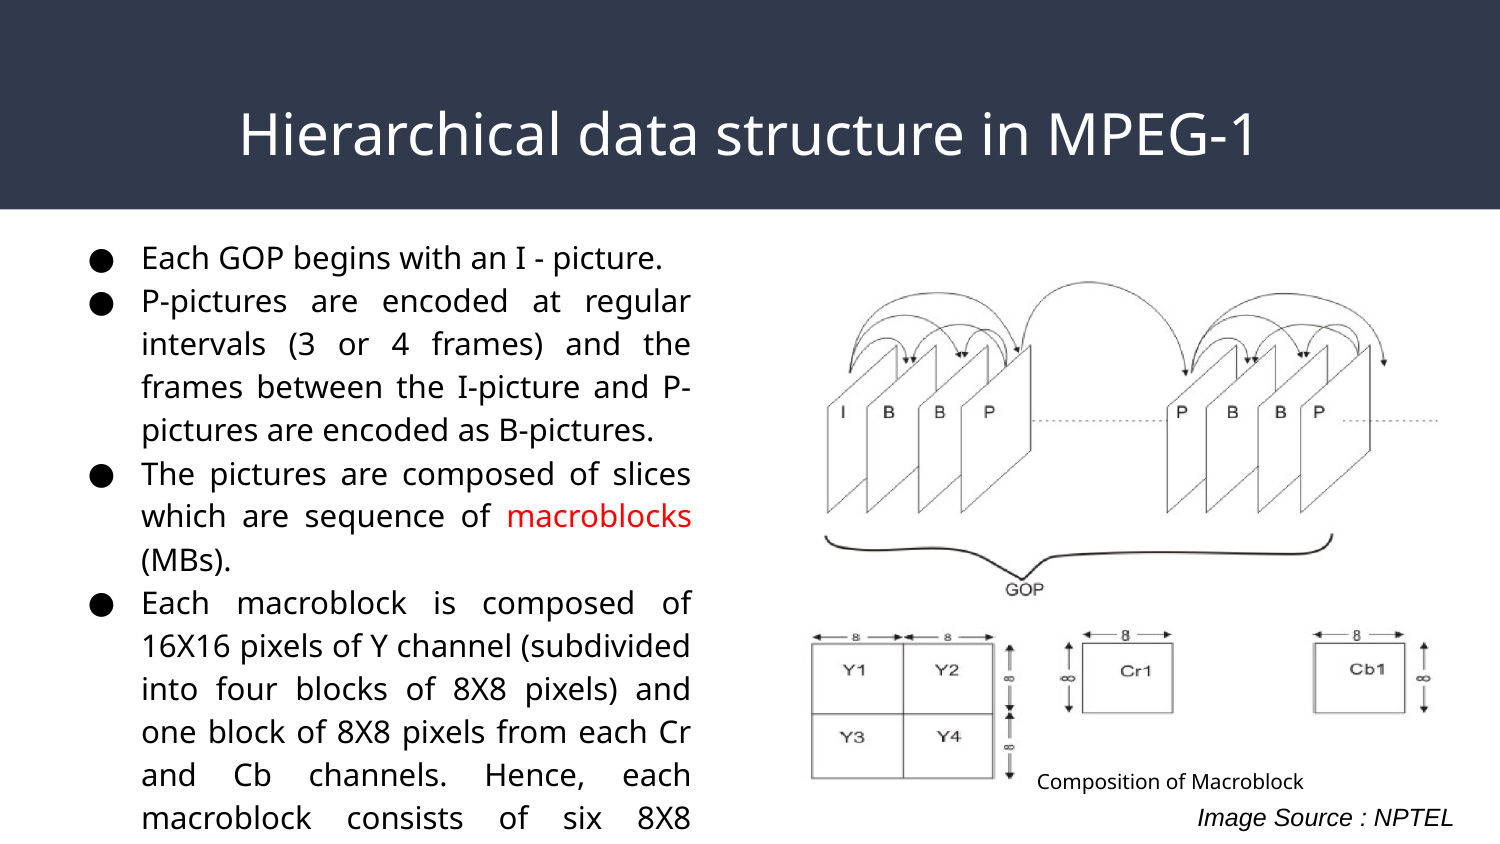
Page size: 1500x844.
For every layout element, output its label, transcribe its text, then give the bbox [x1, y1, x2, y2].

text_box Image Source : NPTEL [1182, 786, 1500, 817]
picture [792, 251, 1450, 806]
text_box Composition of Macroblock [1021, 814, 1350, 821]
title Hierarchical data structure in MPEG-1 [51, 82, 1449, 185]
list Each GOP begins with an I - picture. P-pictures are encoded at regular intervals (3 or 4 frames) and the frames between the I-picture and P-pictures are encoded as B-pictures. The pictures are composed of slices which are sequence of macroblocks (MBs). Each macroblock is composed of 16X16 pixels of Y channel (subdivided into four blocks of 8X8 pixels) and one block of 8X8 pixels from each Cr and Cb channels. Hence, each macroblock consists of six 8X8 blocks. [51, 217, 708, 806]
